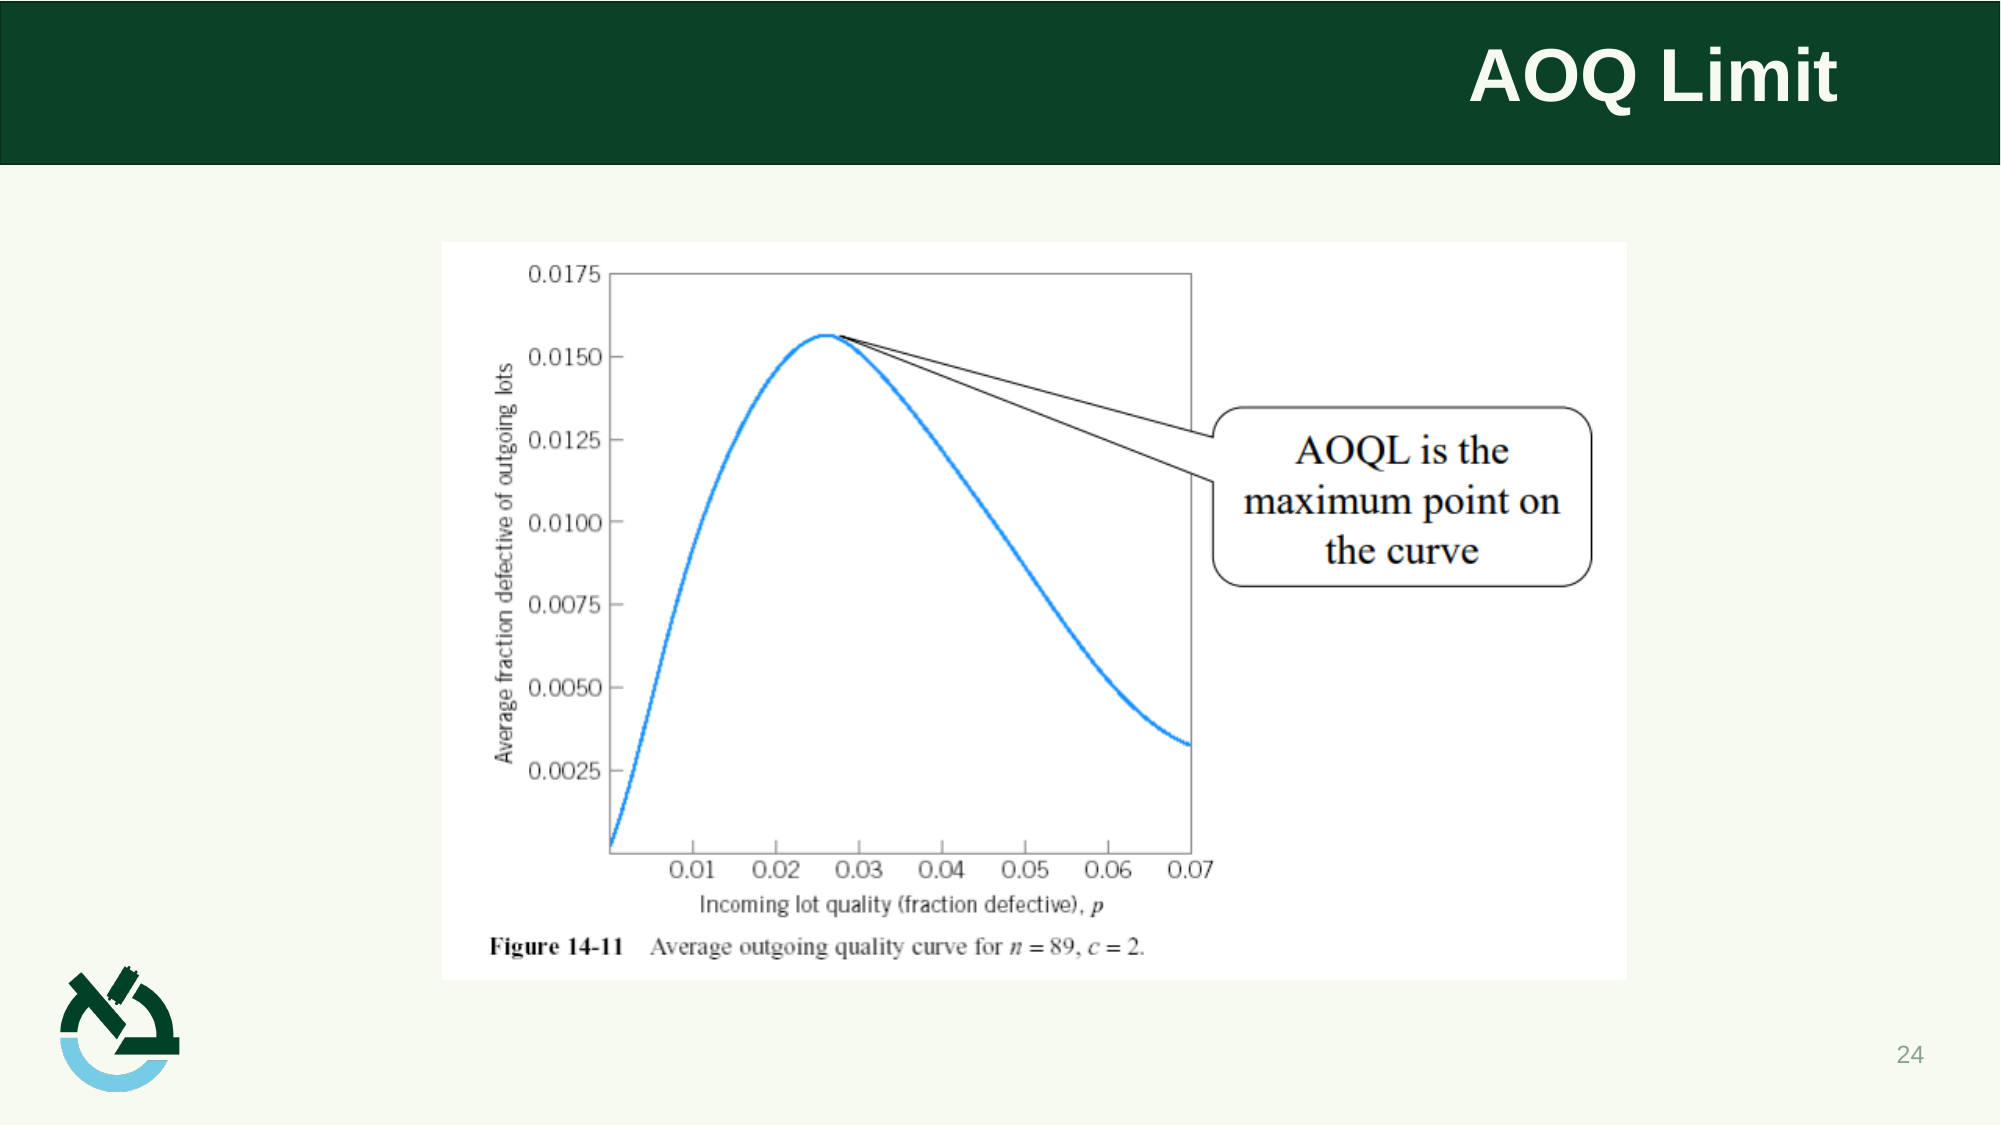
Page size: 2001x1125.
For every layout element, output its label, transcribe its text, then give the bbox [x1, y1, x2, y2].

title AOQ Limit [645, 1, 1855, 165]
slide_number 24 [1861, 1023, 1940, 1084]
picture [441, 242, 1627, 980]
